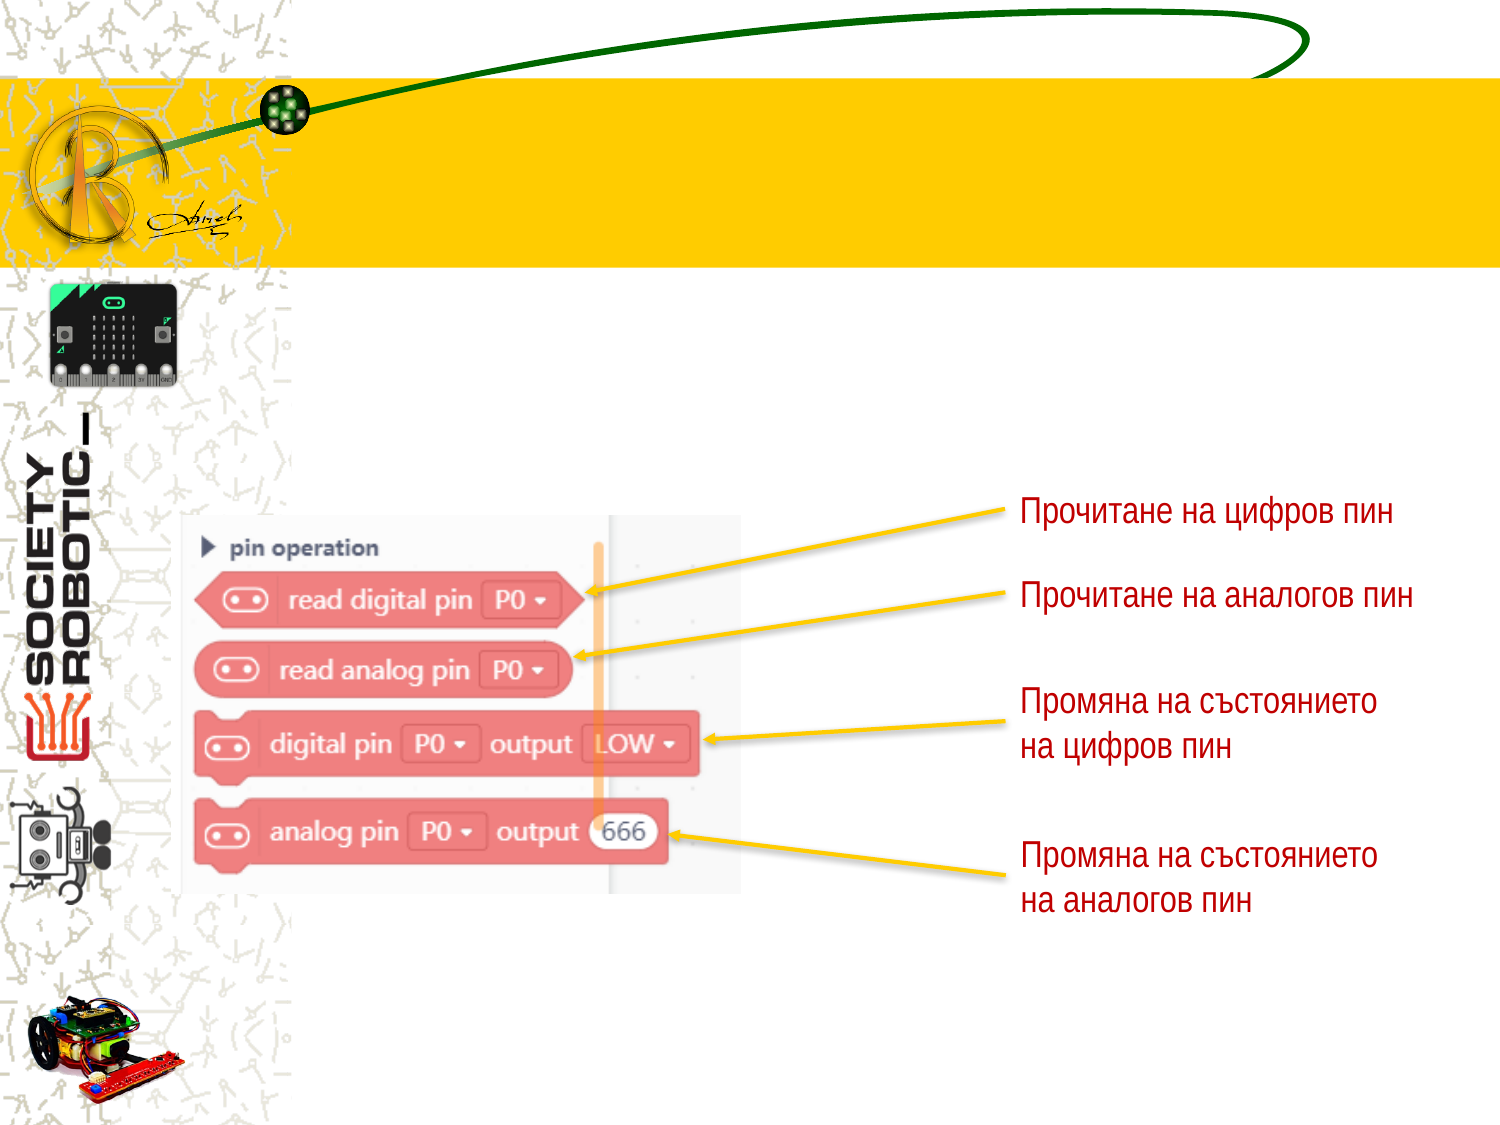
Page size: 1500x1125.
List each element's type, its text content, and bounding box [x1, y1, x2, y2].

text_box Промяна на състоянието на цифров пин [1005, 668, 1397, 774]
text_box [572, 592, 1002, 658]
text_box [666, 833, 1006, 877]
picture [170, 514, 741, 894]
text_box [702, 721, 1006, 740]
text_box Прочитане на цифров пин [1005, 478, 1409, 539]
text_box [584, 509, 1002, 592]
text_box Прочитане на аналогов пин [1005, 562, 1430, 623]
text_box Промяна на състоянието на аналогов пин [1005, 822, 1398, 928]
picture [0, 0, 292, 1125]
